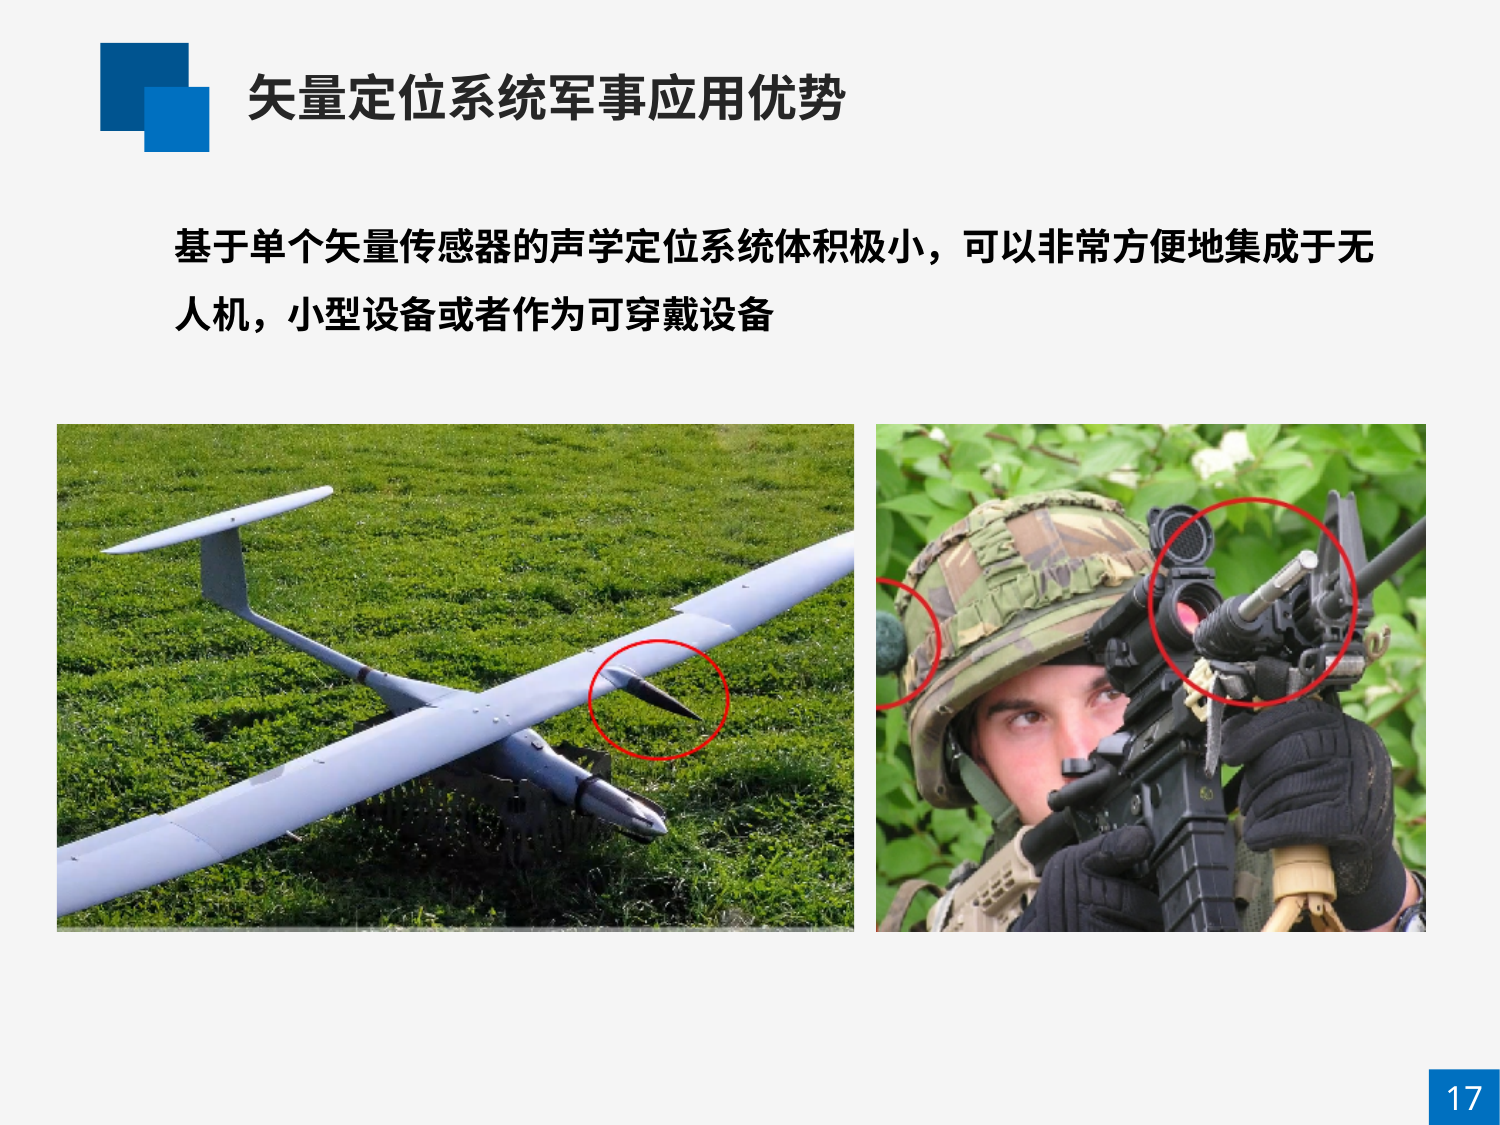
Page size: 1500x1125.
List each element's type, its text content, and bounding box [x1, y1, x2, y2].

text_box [100, 42, 210, 152]
picture [876, 424, 1426, 932]
text_box 矢量定位系统军事应用优势 [232, 59, 1400, 135]
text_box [1411, 1069, 1500, 1125]
picture [56, 424, 855, 932]
text_box 基于单个矢量传感器的声学定位系统体积极小，可以非常方便地集成于无人机，小型设备或者作为可穿戴设备 [160, 193, 1412, 344]
